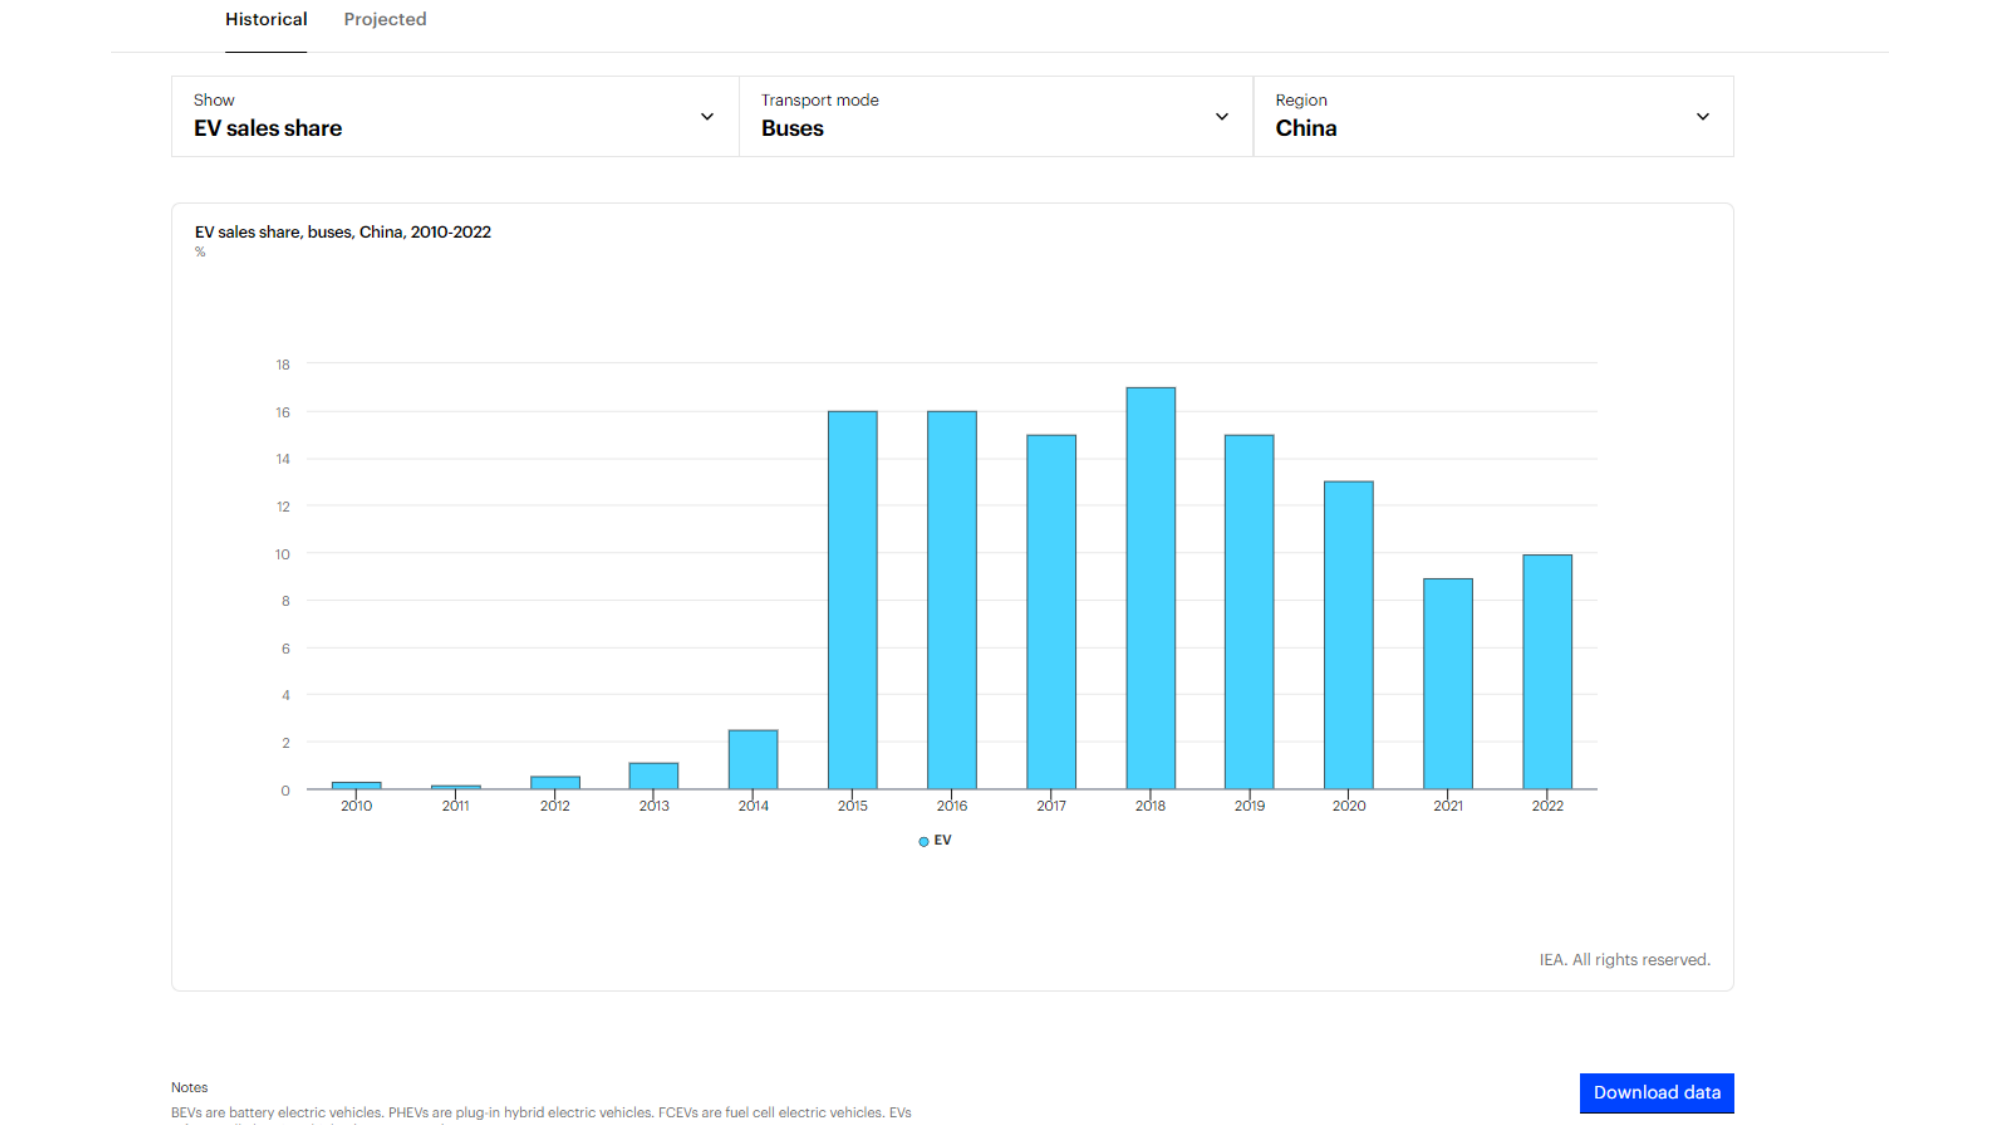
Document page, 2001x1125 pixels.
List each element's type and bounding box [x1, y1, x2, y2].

picture [110, 0, 1889, 1125]
